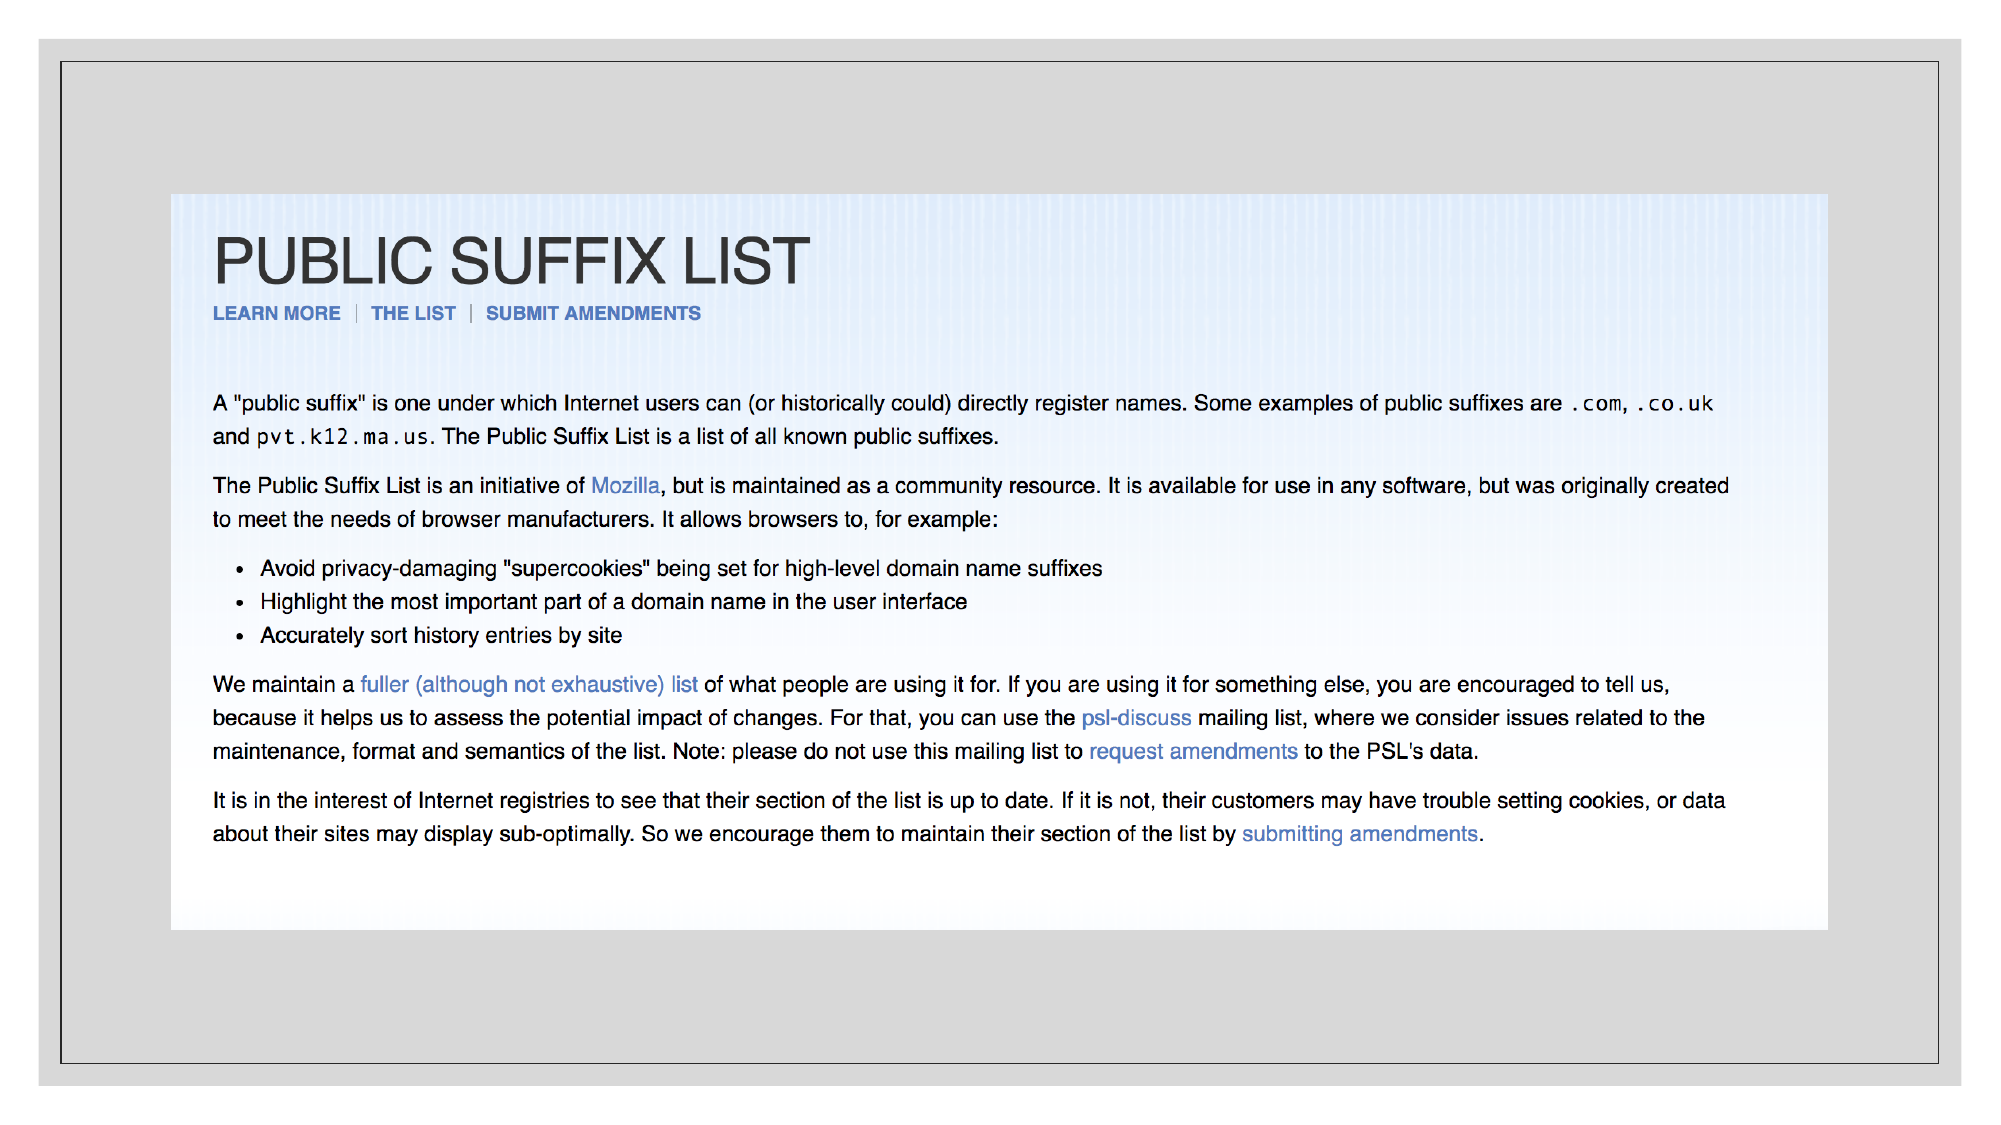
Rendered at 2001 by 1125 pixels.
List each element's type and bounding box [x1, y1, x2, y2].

picture [171, 194, 1828, 930]
